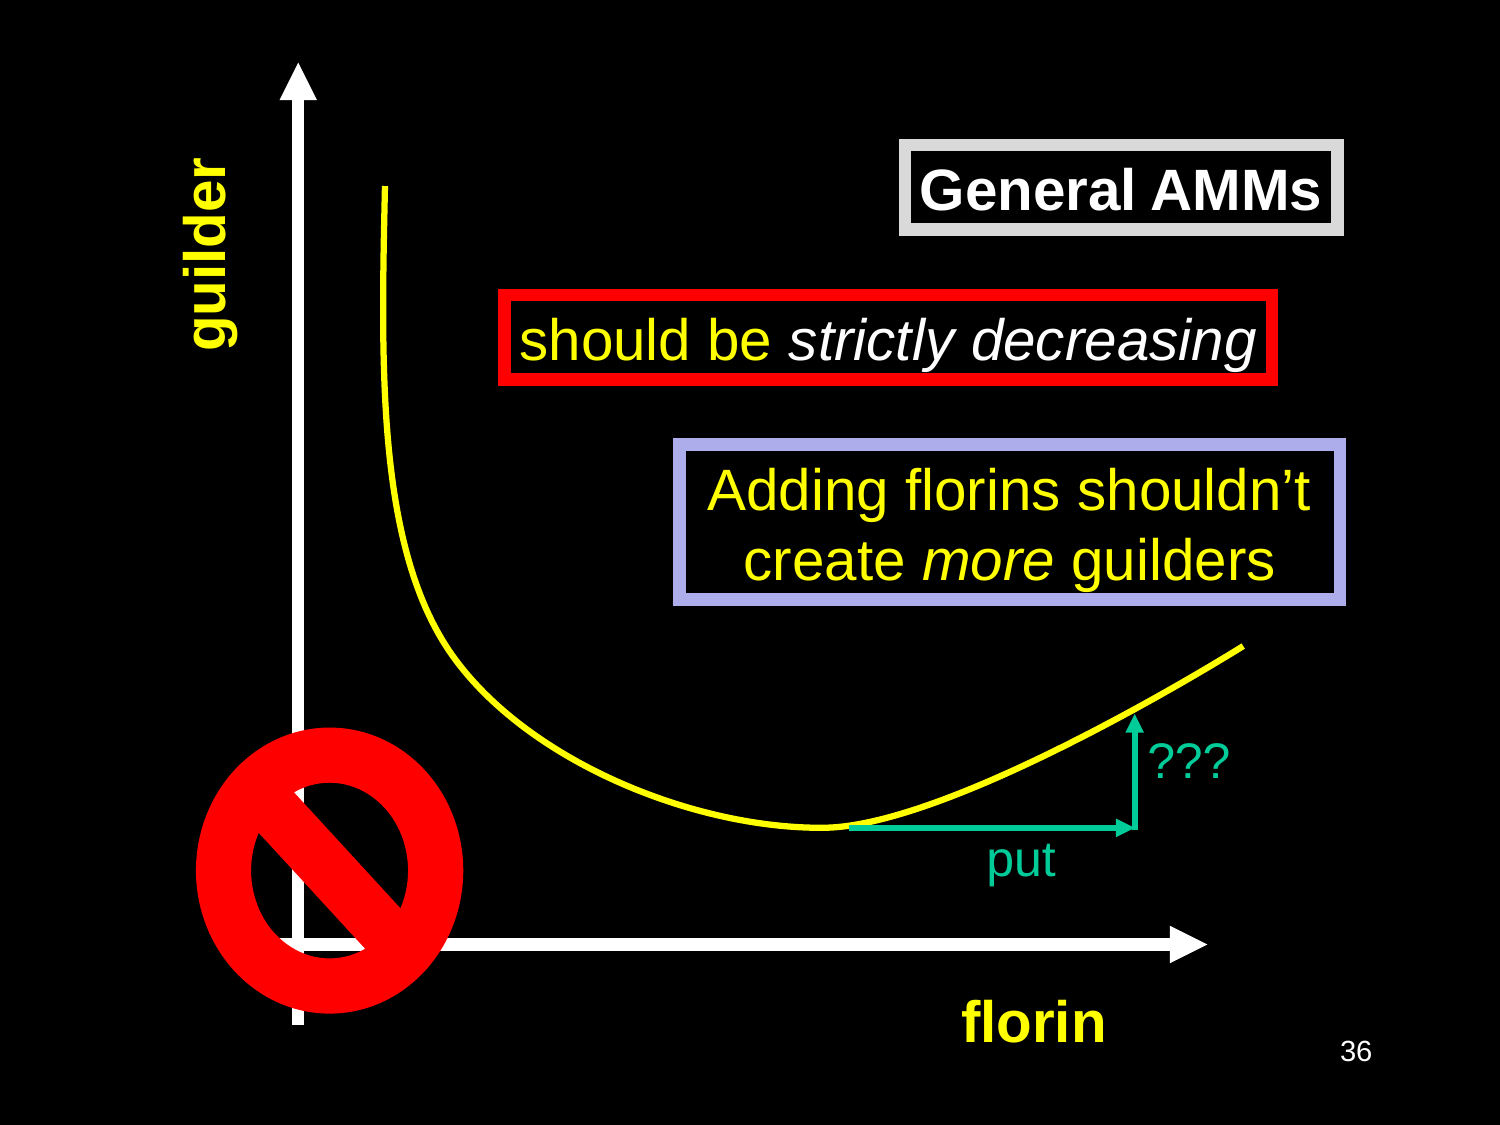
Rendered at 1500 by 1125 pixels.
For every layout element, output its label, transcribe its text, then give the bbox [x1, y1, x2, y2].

text_box florin [946, 976, 1122, 1062]
text_box guilder [159, 142, 244, 367]
text_box put [971, 819, 1071, 827]
text_box [199, 730, 461, 1011]
text_box [383, 186, 1244, 828]
text_box Adding florins shouldn’t create more guilders [869, 444, 1340, 600]
text_box General AMMs [904, 144, 1338, 230]
text_box ??? [1139, 721, 1246, 797]
text_box put [971, 837, 1071, 894]
slide_number 36 [1074, 1024, 1388, 1101]
